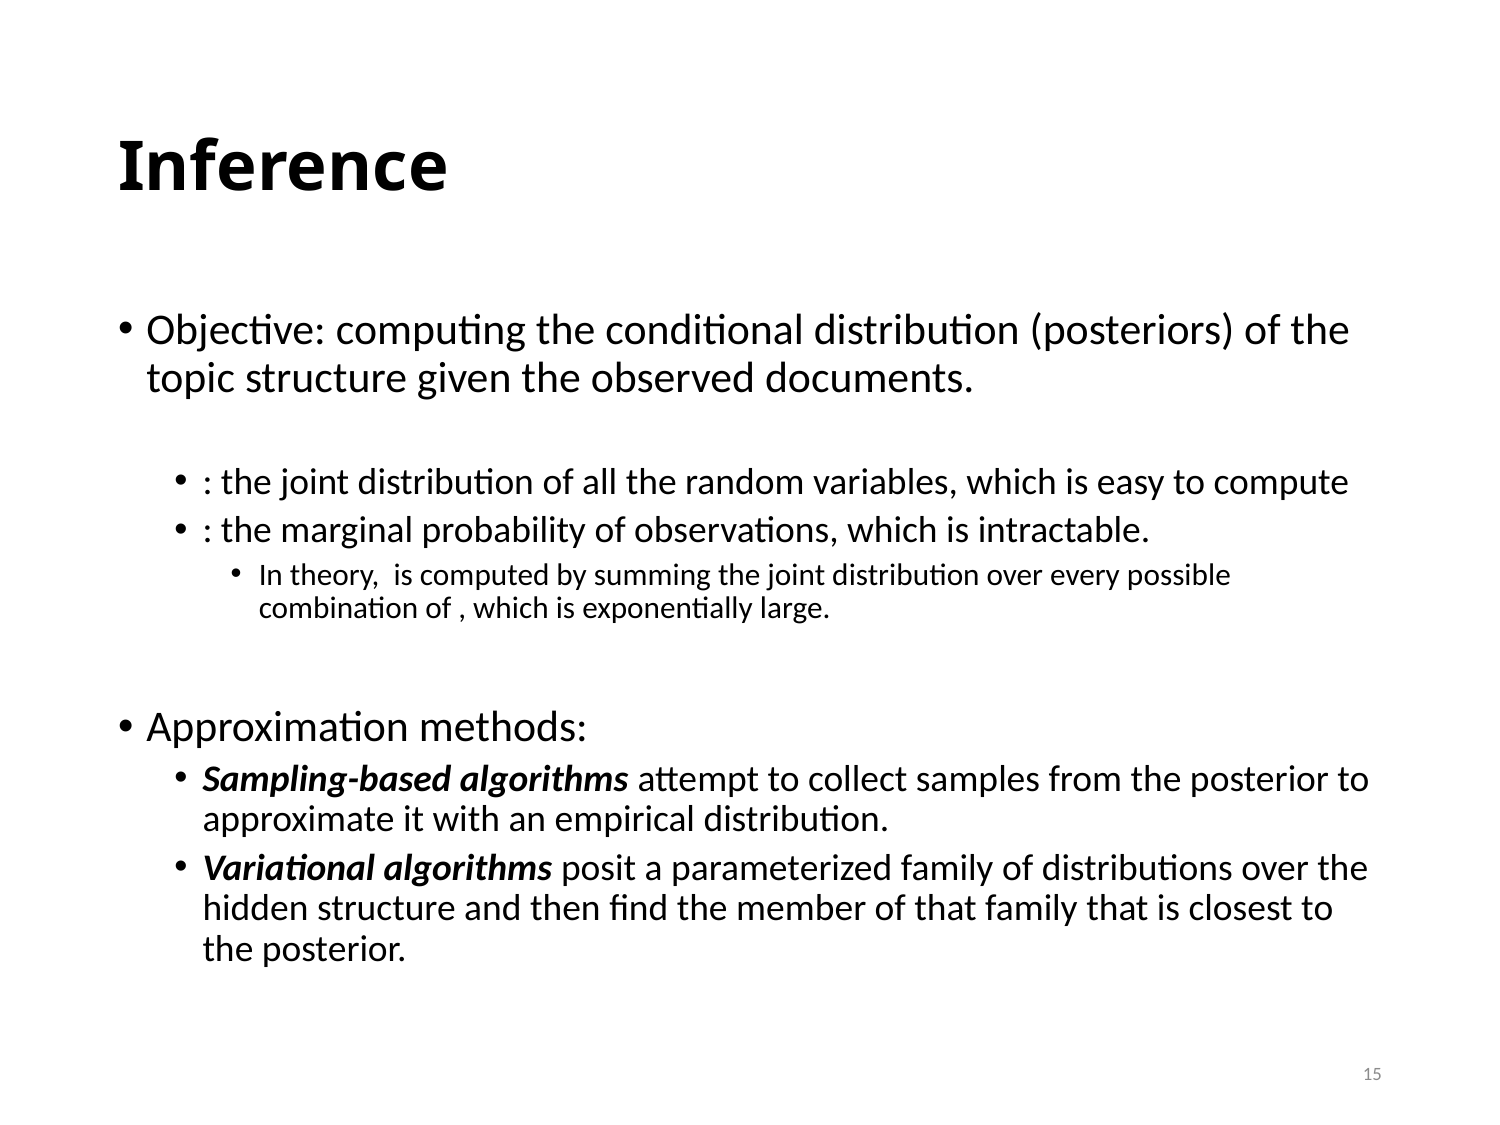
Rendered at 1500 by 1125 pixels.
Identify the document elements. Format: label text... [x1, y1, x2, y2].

title Inference [103, 59, 1397, 278]
slide_number 15 [1059, 1042, 1397, 1103]
